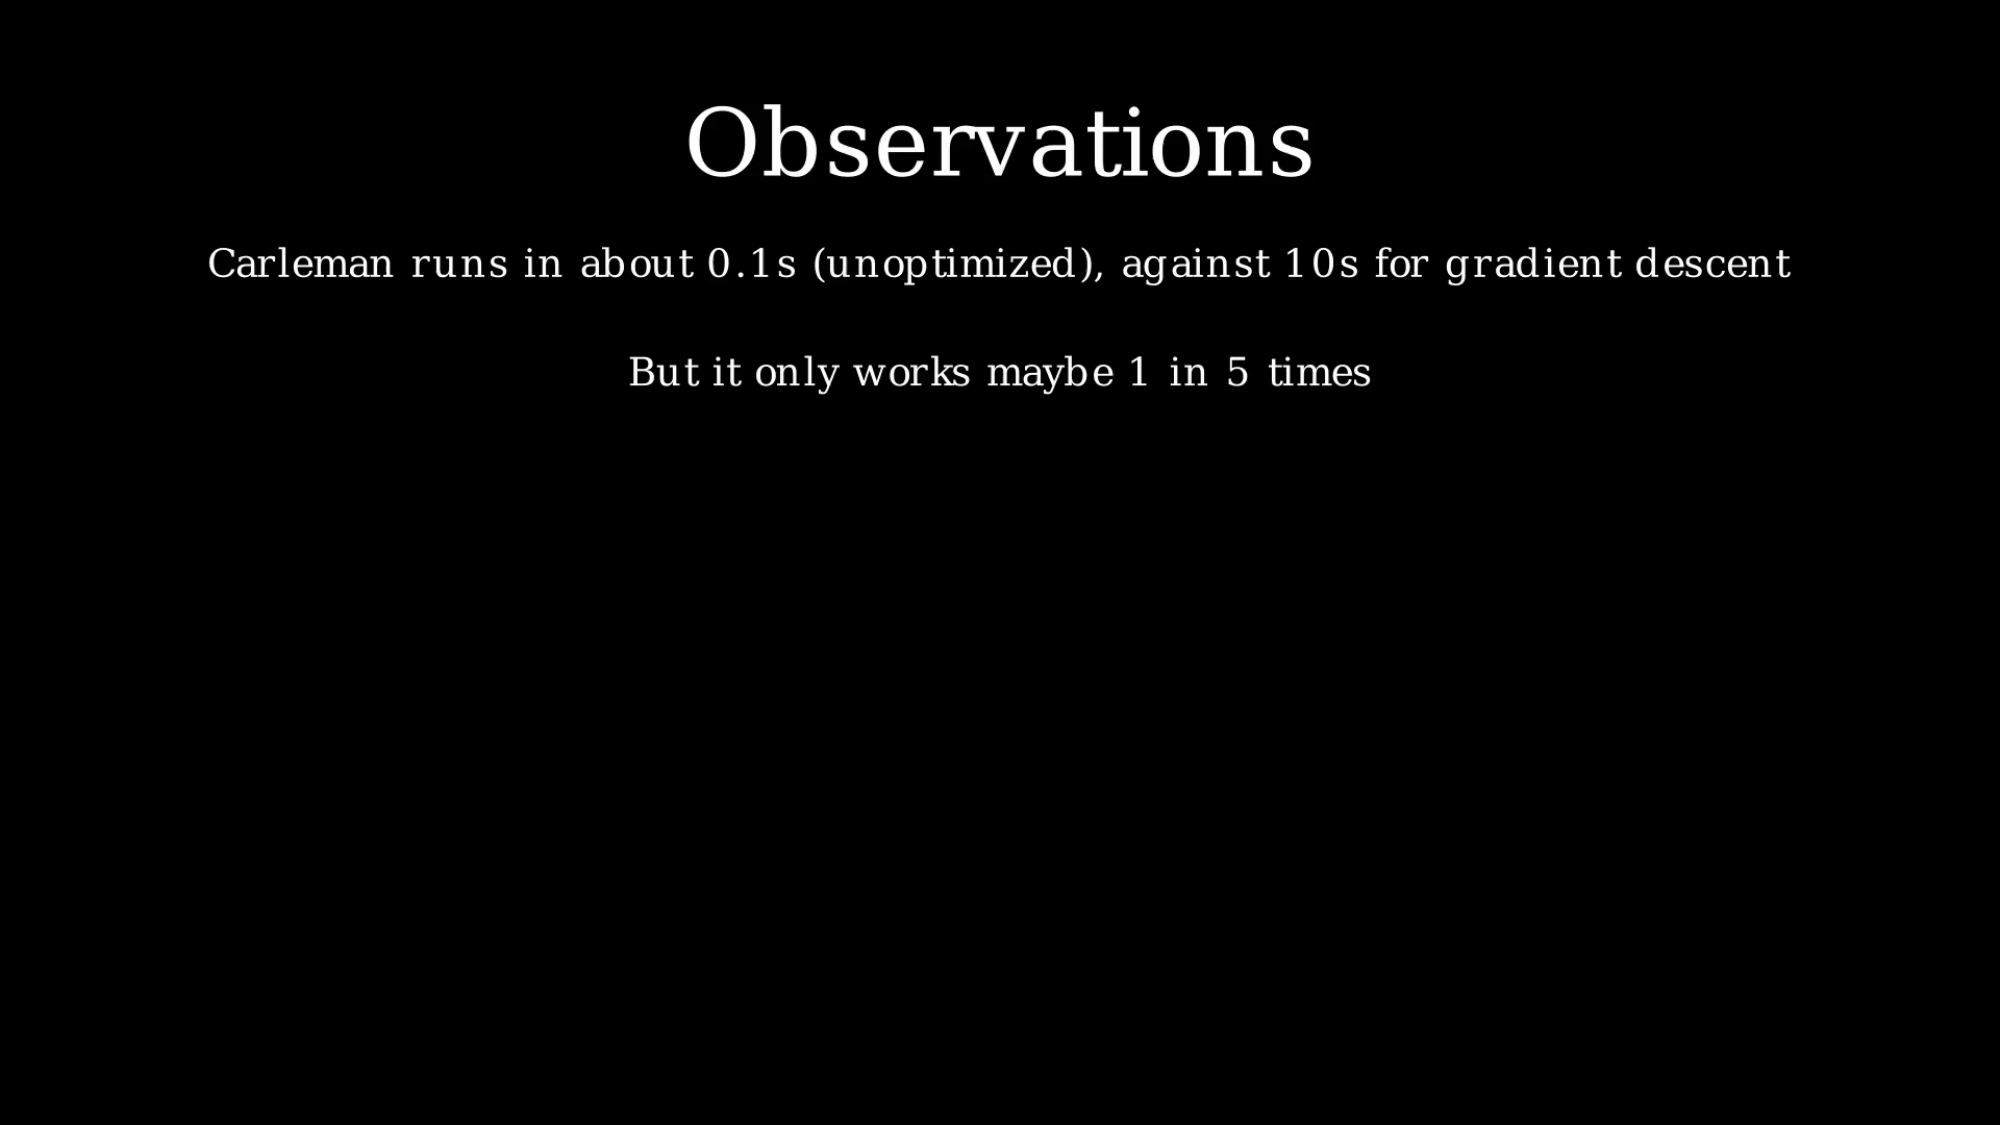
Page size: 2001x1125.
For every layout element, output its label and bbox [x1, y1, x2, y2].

text_box [0, 0, 2000, 1125]
